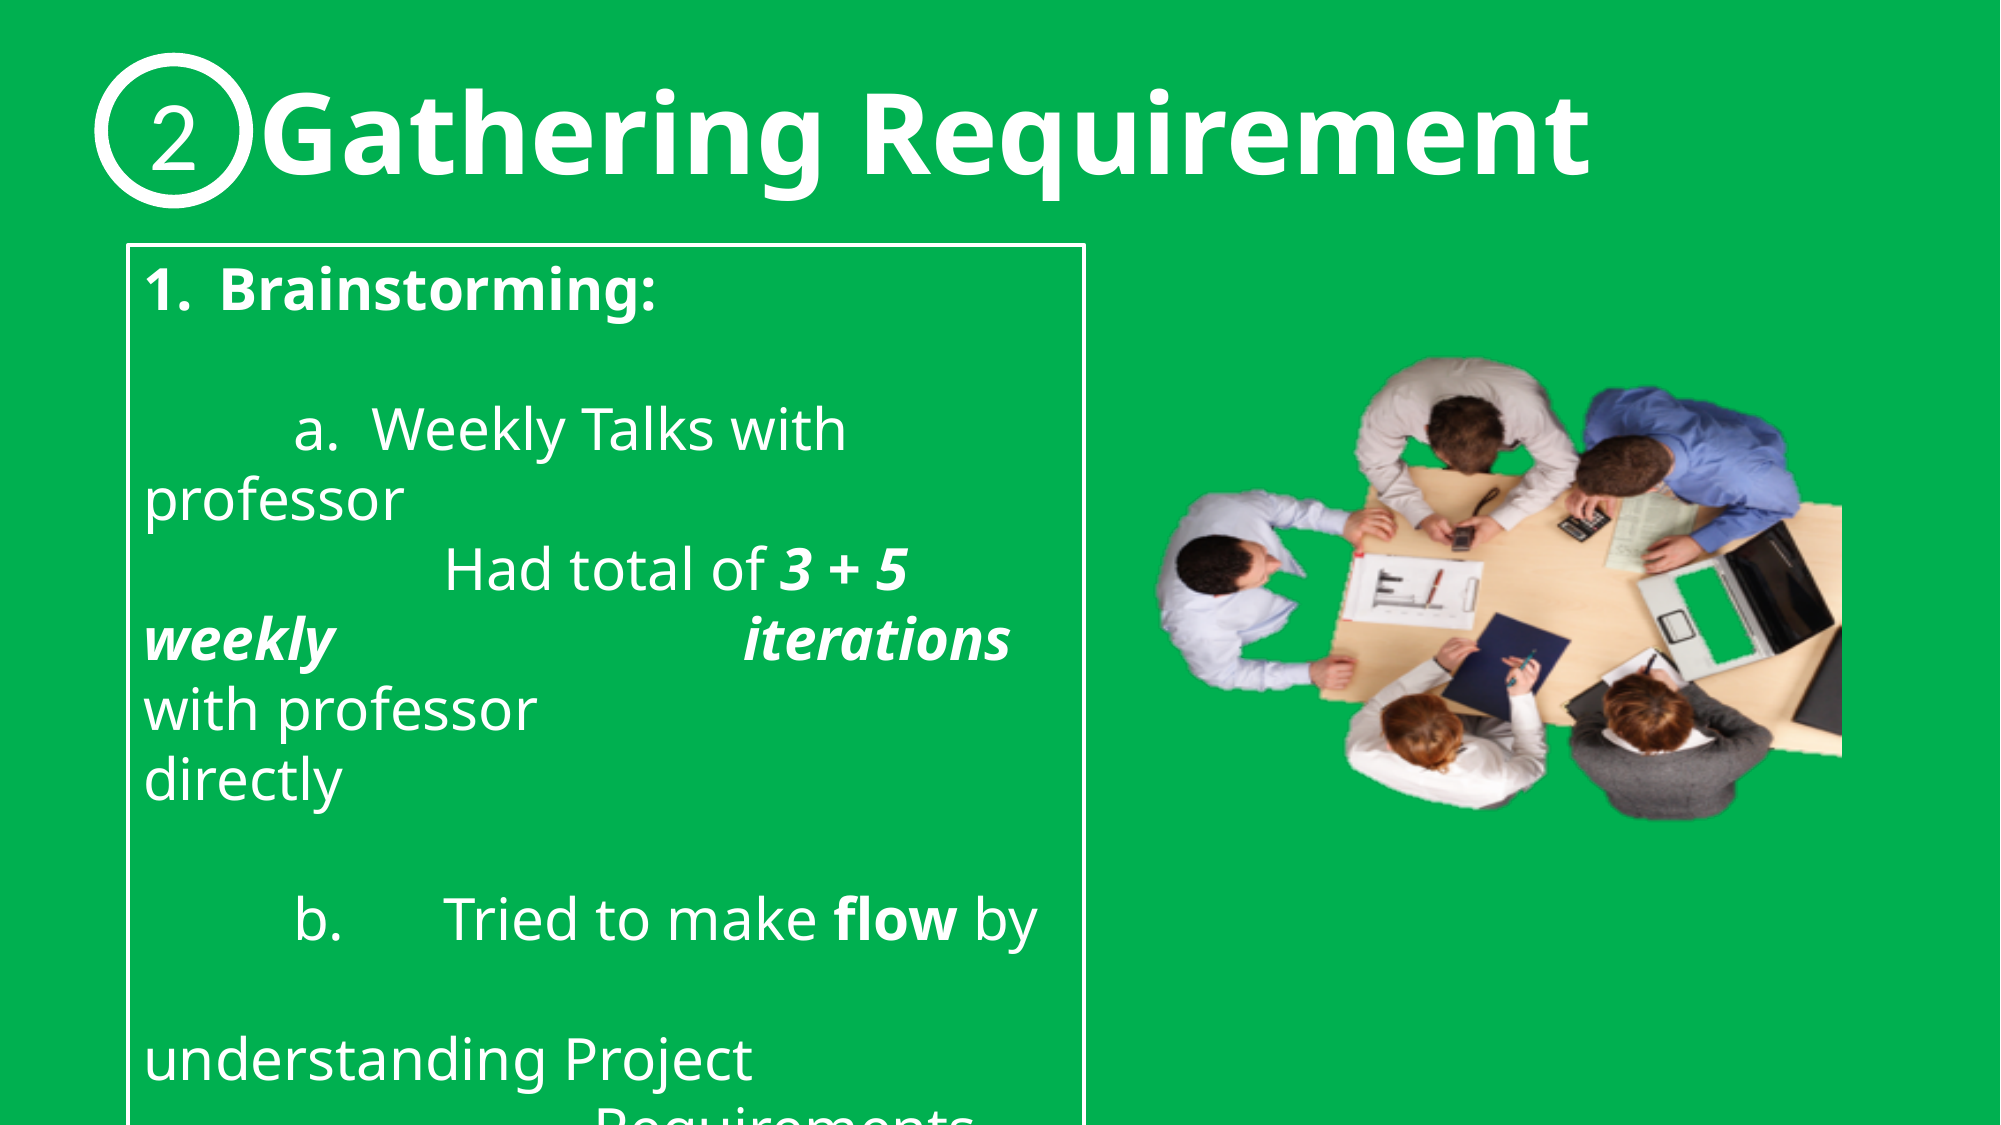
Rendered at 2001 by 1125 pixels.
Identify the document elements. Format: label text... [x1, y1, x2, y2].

picture [1150, 349, 1842, 892]
text_box 2 [94, 52, 244, 209]
text_box Gathering Requirement [244, 54, 1608, 205]
text_box Brainstorming: a. Weekly Talks with professor Had total of 3 + 5 weekly iterations with professor directly b. Tried to make flow by understanding Project Requirements document provided by professor [128, 244, 1085, 1125]
